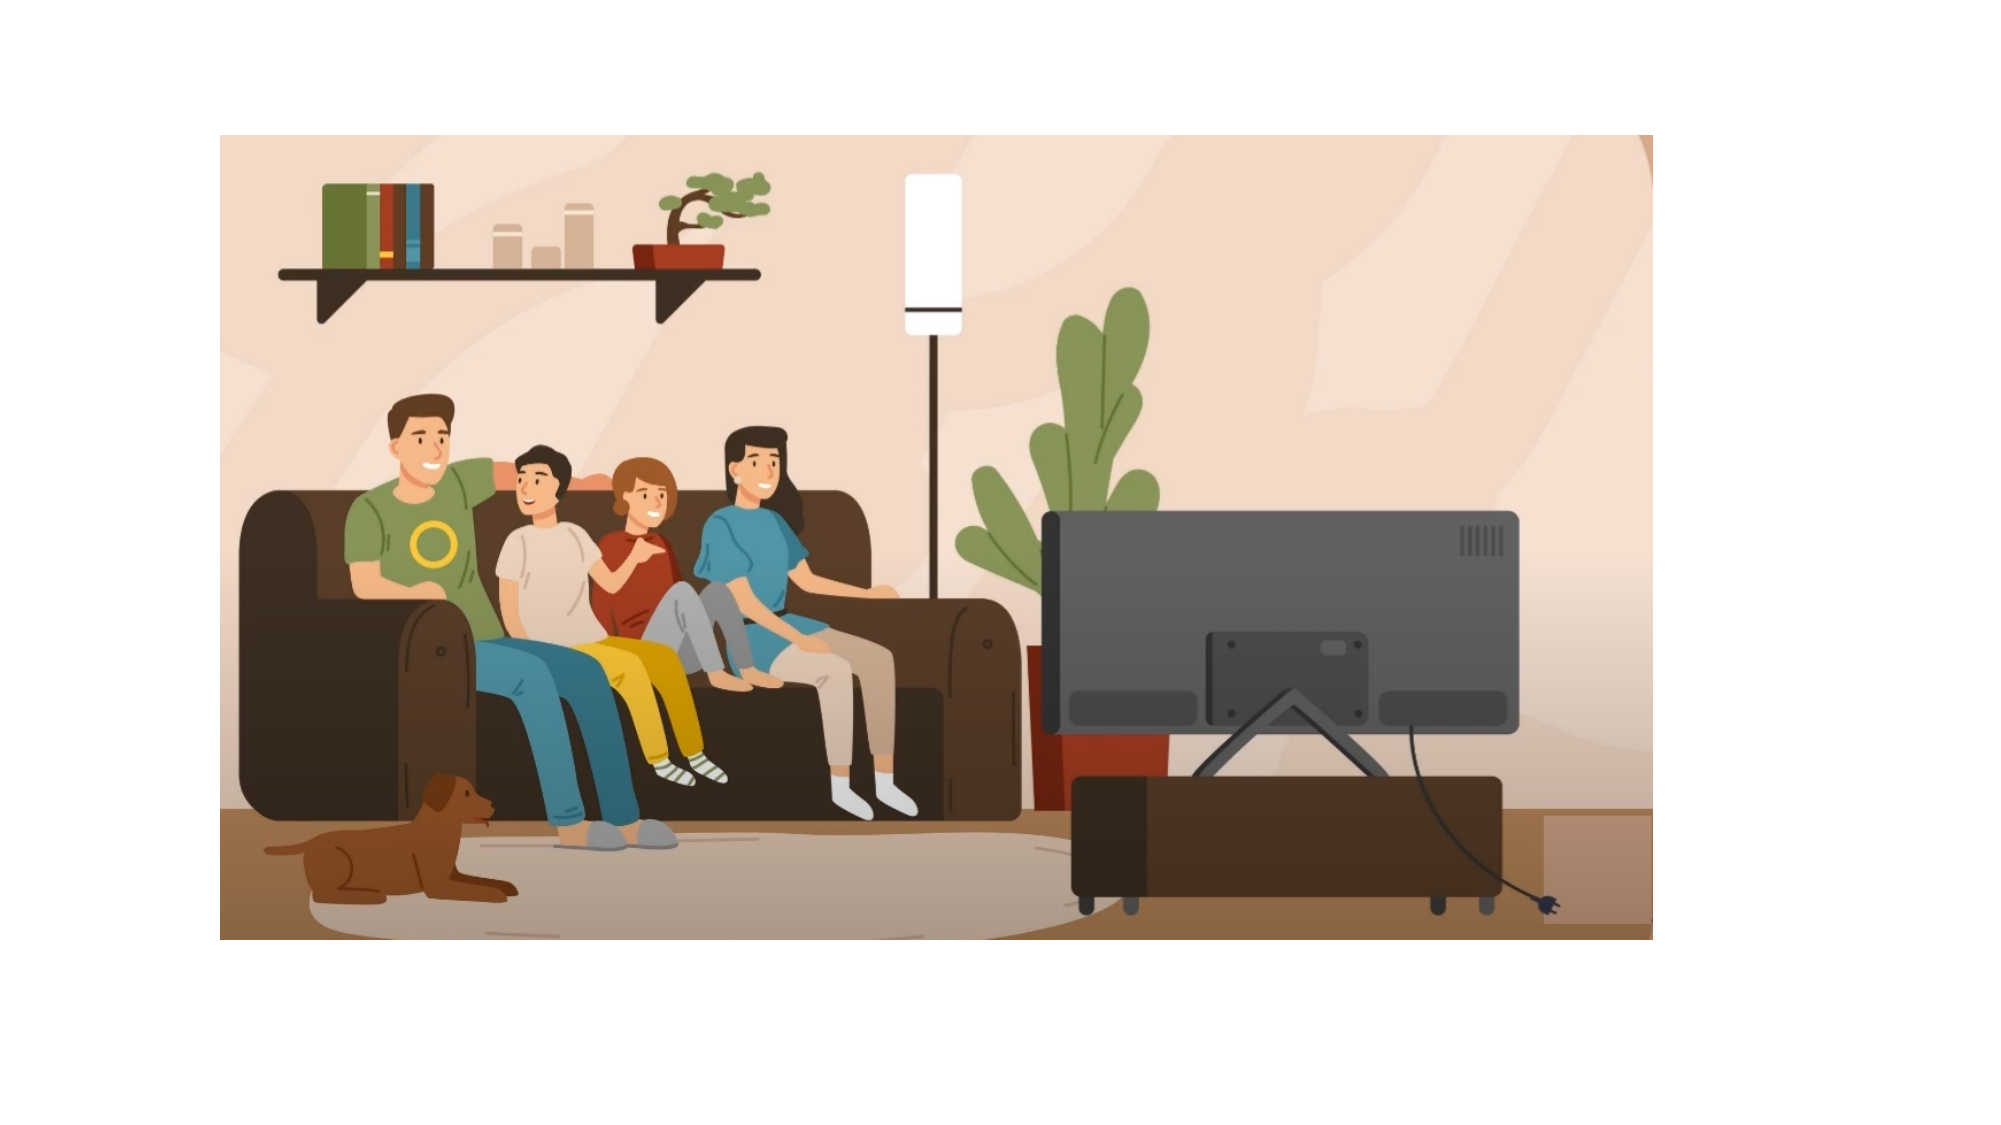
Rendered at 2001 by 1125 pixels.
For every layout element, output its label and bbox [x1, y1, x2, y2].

picture [220, 135, 1653, 940]
